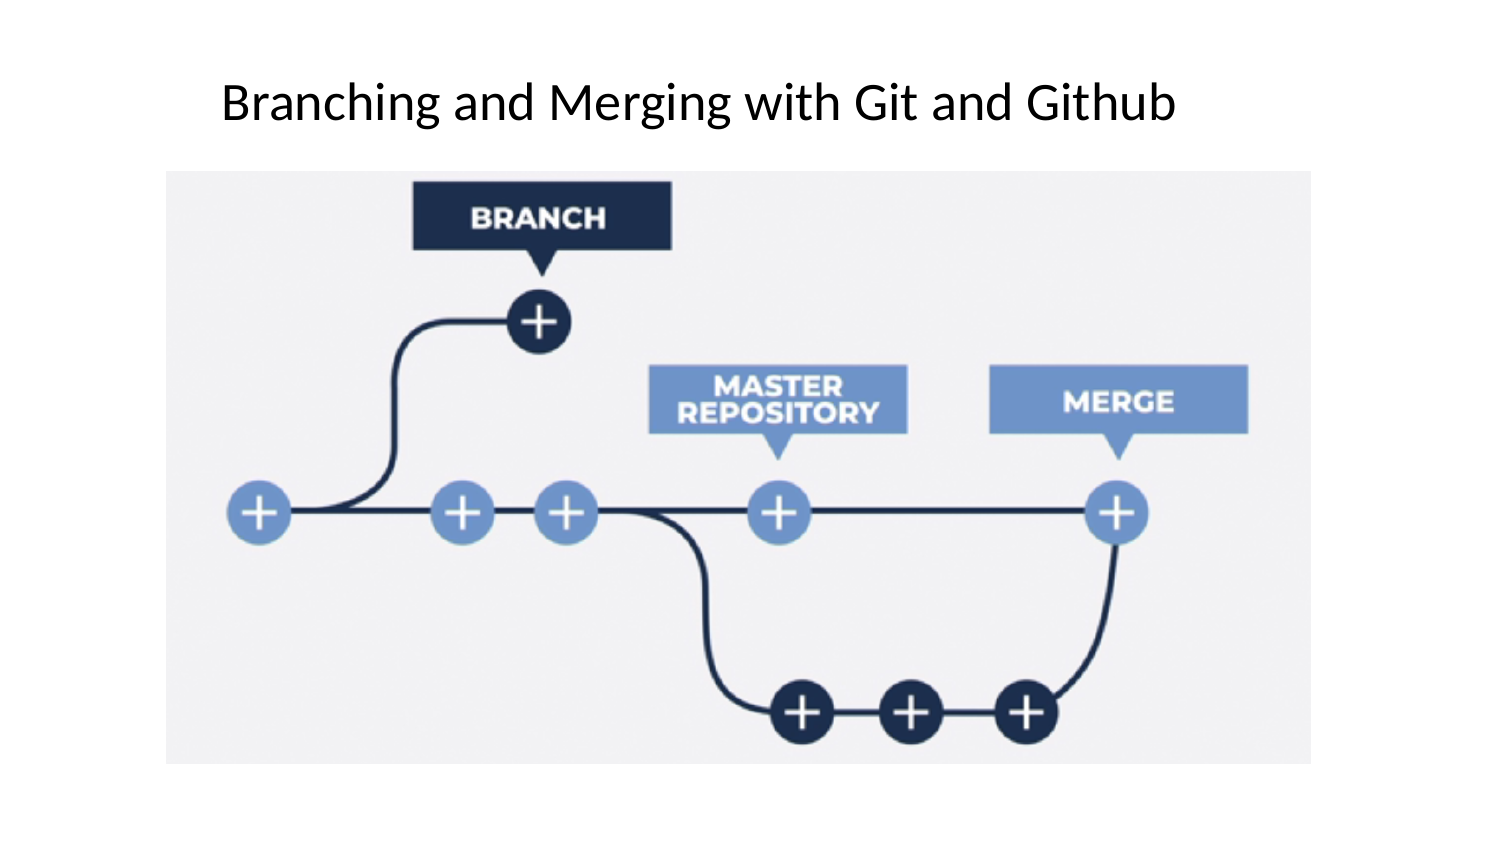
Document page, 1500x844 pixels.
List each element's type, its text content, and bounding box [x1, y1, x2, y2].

title Branching and Merging with Git and Github [221, 66, 1337, 208]
picture [165, 171, 1311, 765]
